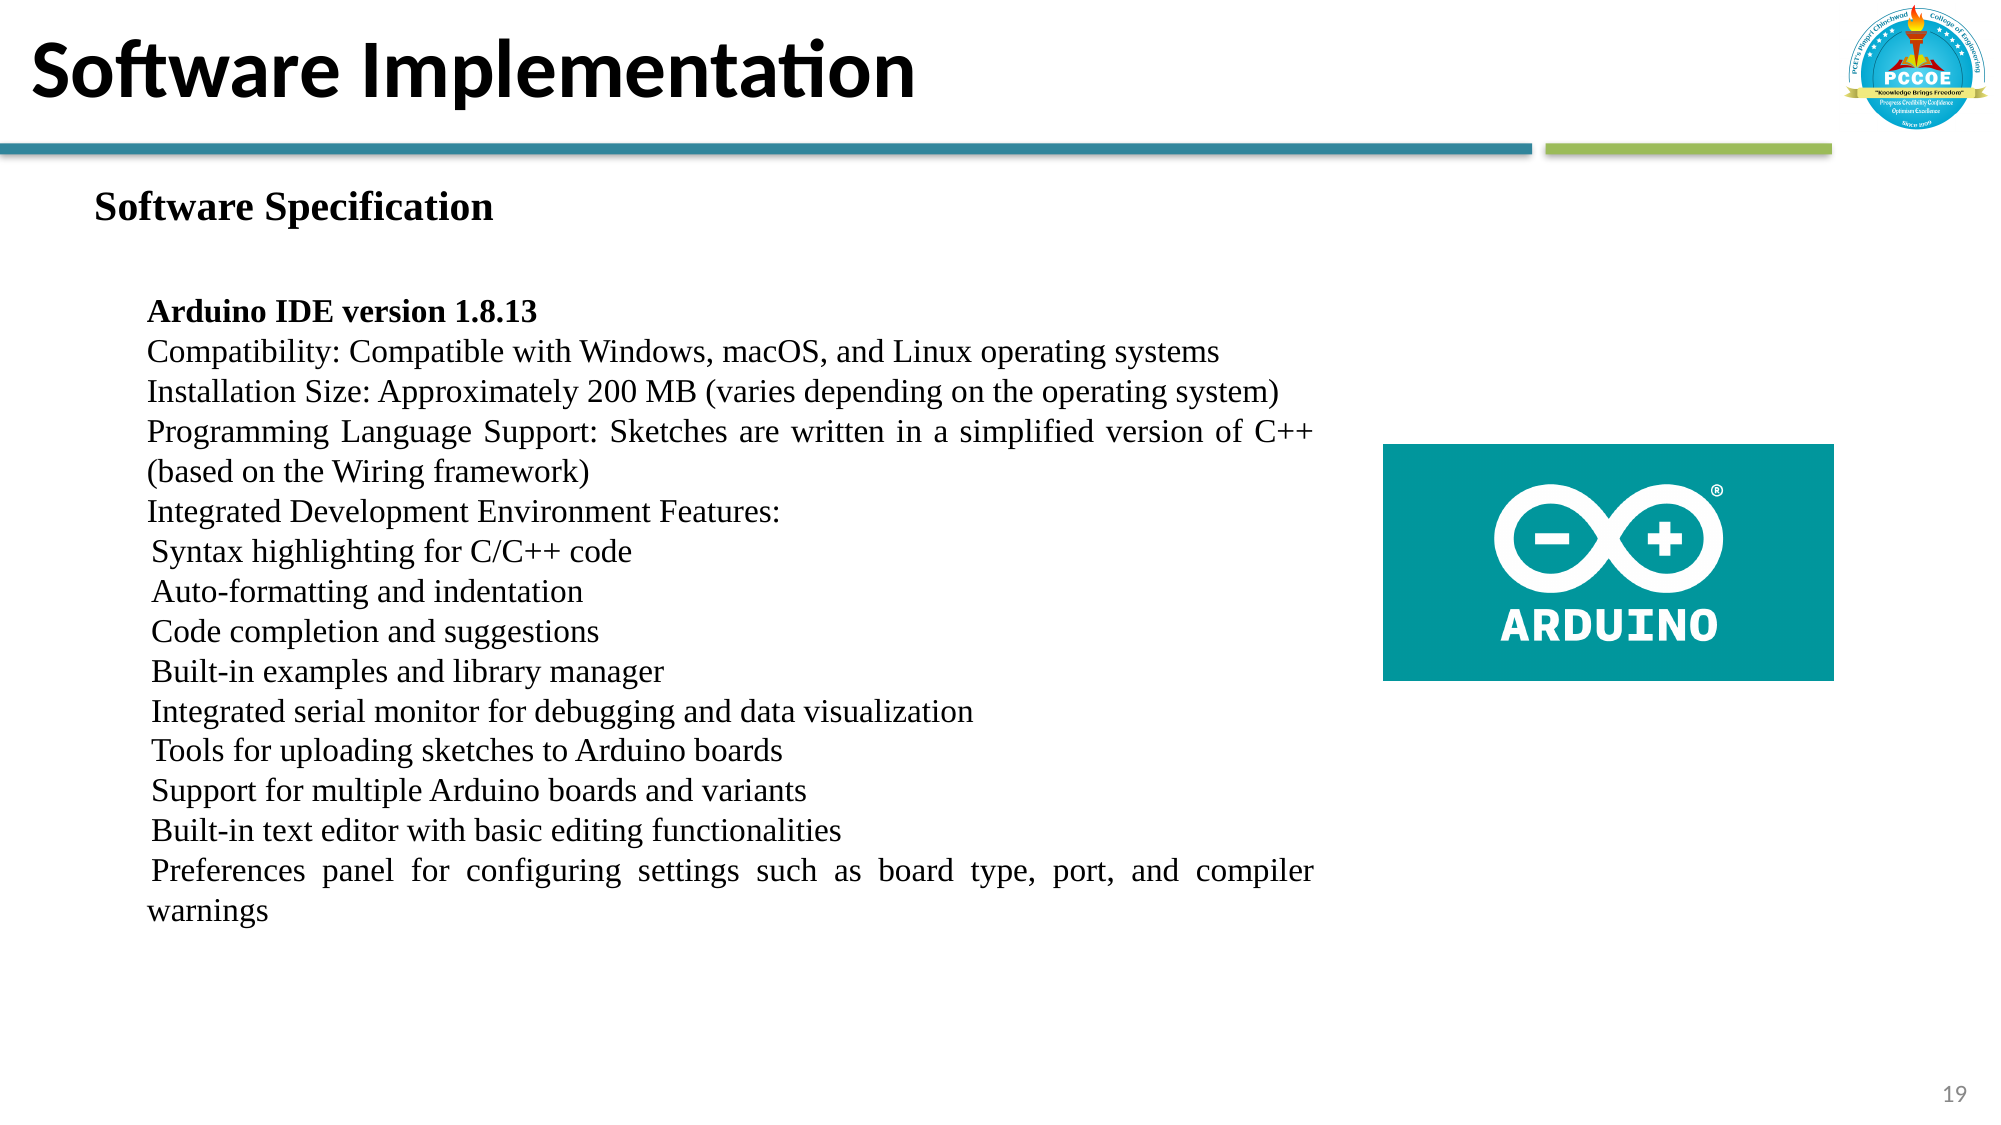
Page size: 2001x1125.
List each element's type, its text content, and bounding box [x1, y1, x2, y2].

slide_number 19 [1532, 1070, 1983, 1116]
picture [1383, 444, 1834, 681]
picture [1839, 3, 1994, 132]
title Software Implementation [16, 11, 1832, 130]
text_box Arduino IDE version 1.8.13 Compatibility: Compatible with Windows, macOS, and Linux operating systems Installation Size: Approximately 200 MB (varies depending on the operating system) Programming Language Support: Sketches are written in a simplified version of C++ (based on the Wiring framework) Integrated Development Environment Features: Syntax highlighting for C/C++ code Auto-formatting and indentation Code completion and suggestions Built-in examples and library manager Integrated serial monitor for debugging and data visualization Tools for uploading sketches to Arduino boards Support for multiple Arduino boards and variants Built-in text editor with basic editing functionalities Preferences panel for configuring settings such as board type, port, and compiler warnings [17, 281, 1332, 936]
text_box Software Specification [79, 171, 530, 237]
